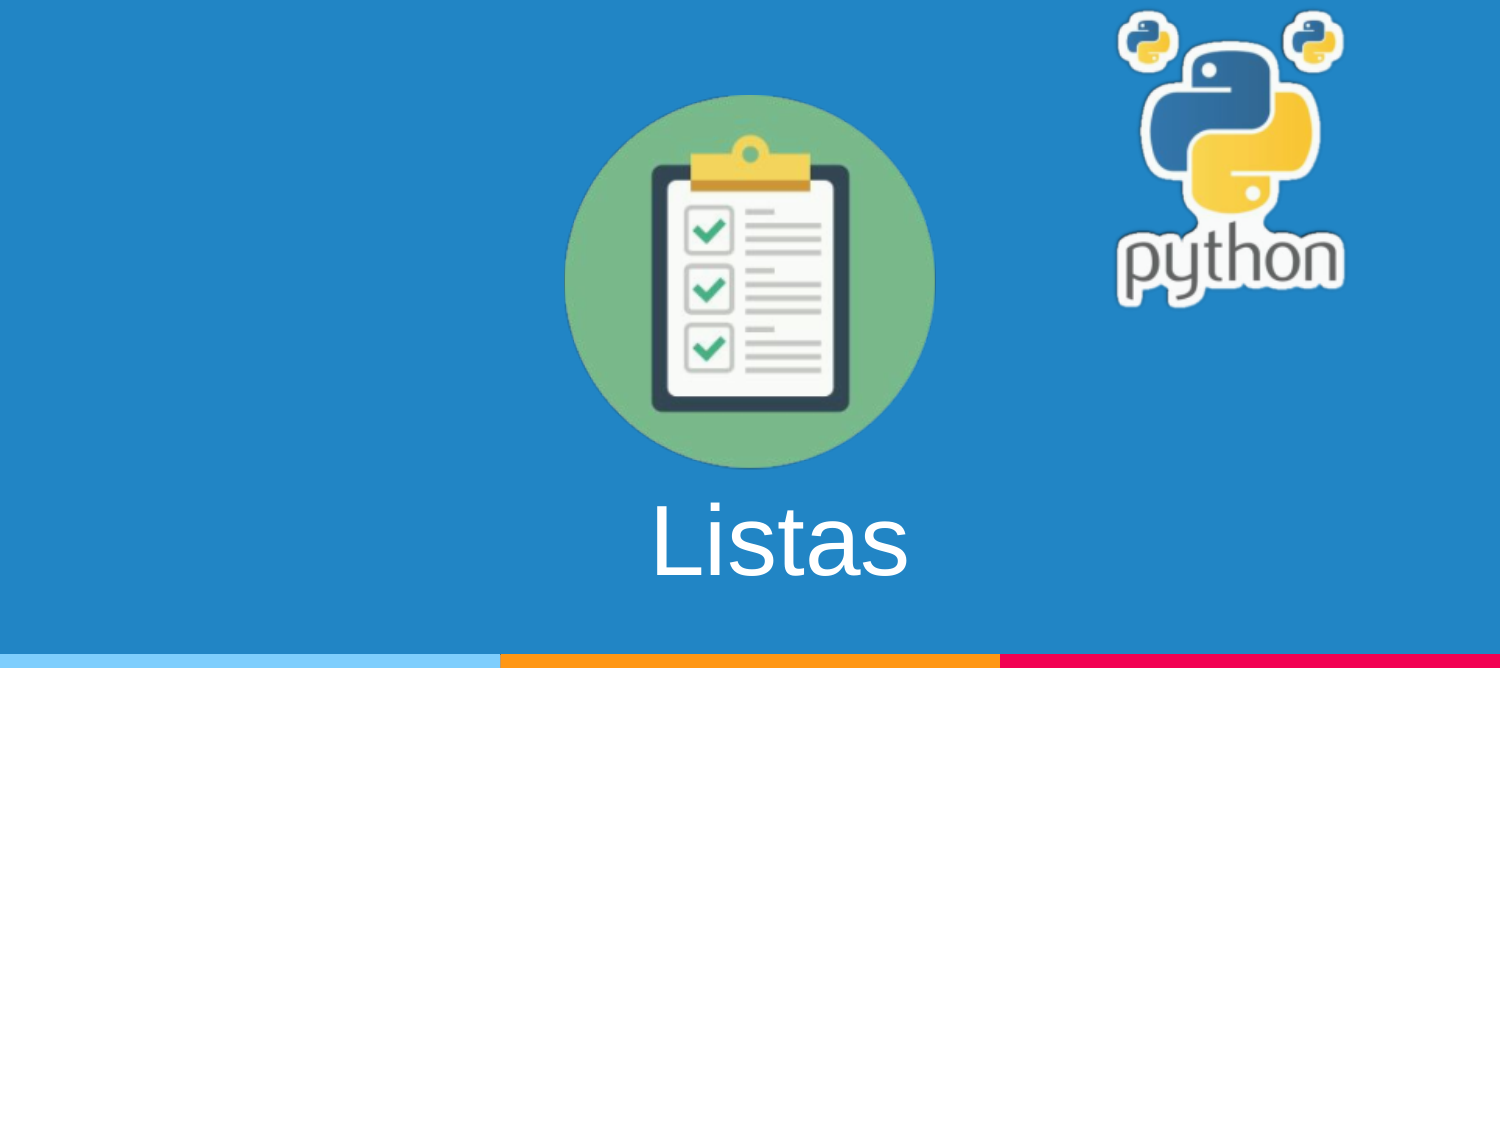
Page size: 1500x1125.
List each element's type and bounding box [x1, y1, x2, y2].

picture [0, 0, 1500, 844]
